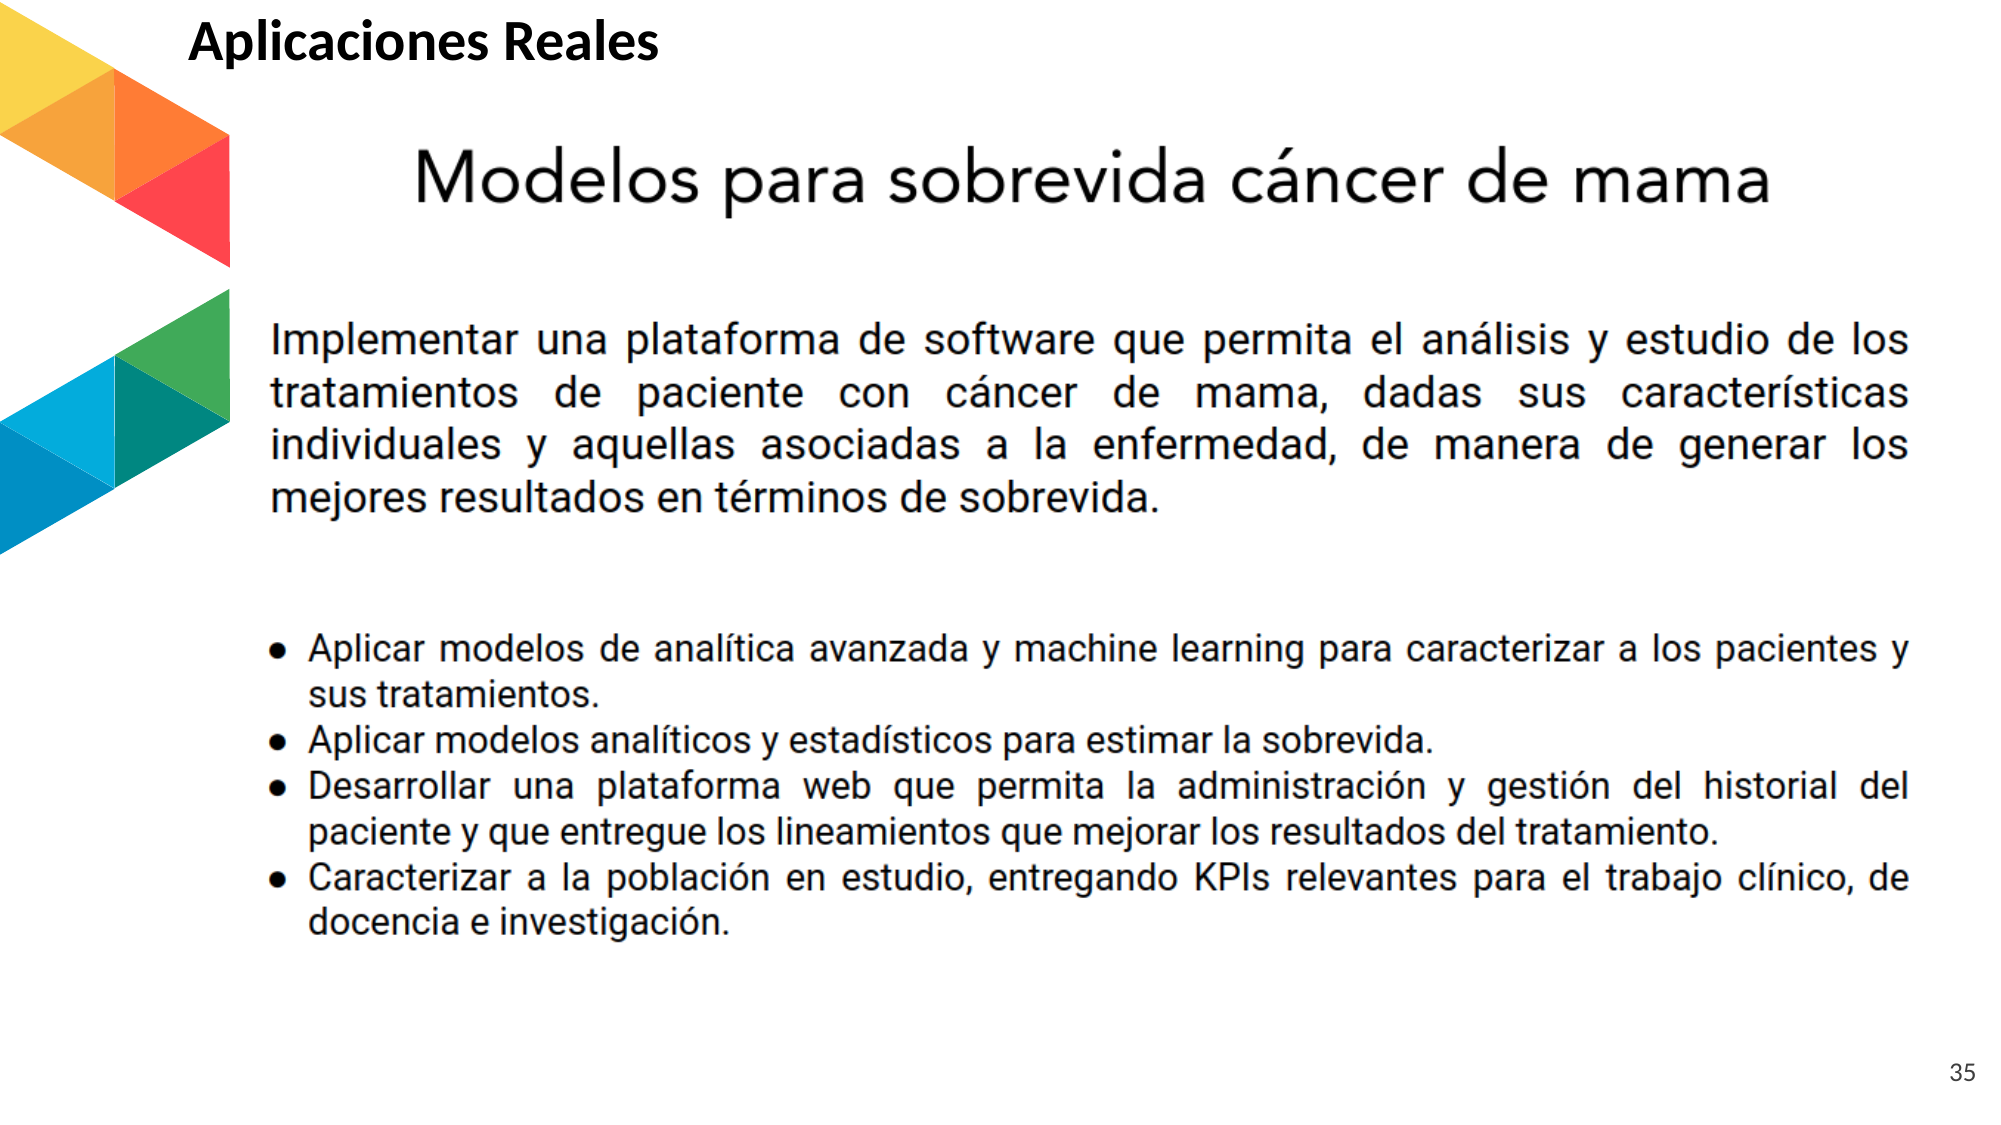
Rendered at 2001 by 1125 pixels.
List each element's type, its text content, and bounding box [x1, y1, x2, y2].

text_box Aplicaciones Reales [173, 0, 792, 80]
slide_number ‹#› [1871, 1038, 1992, 1125]
picture [243, 127, 1965, 963]
